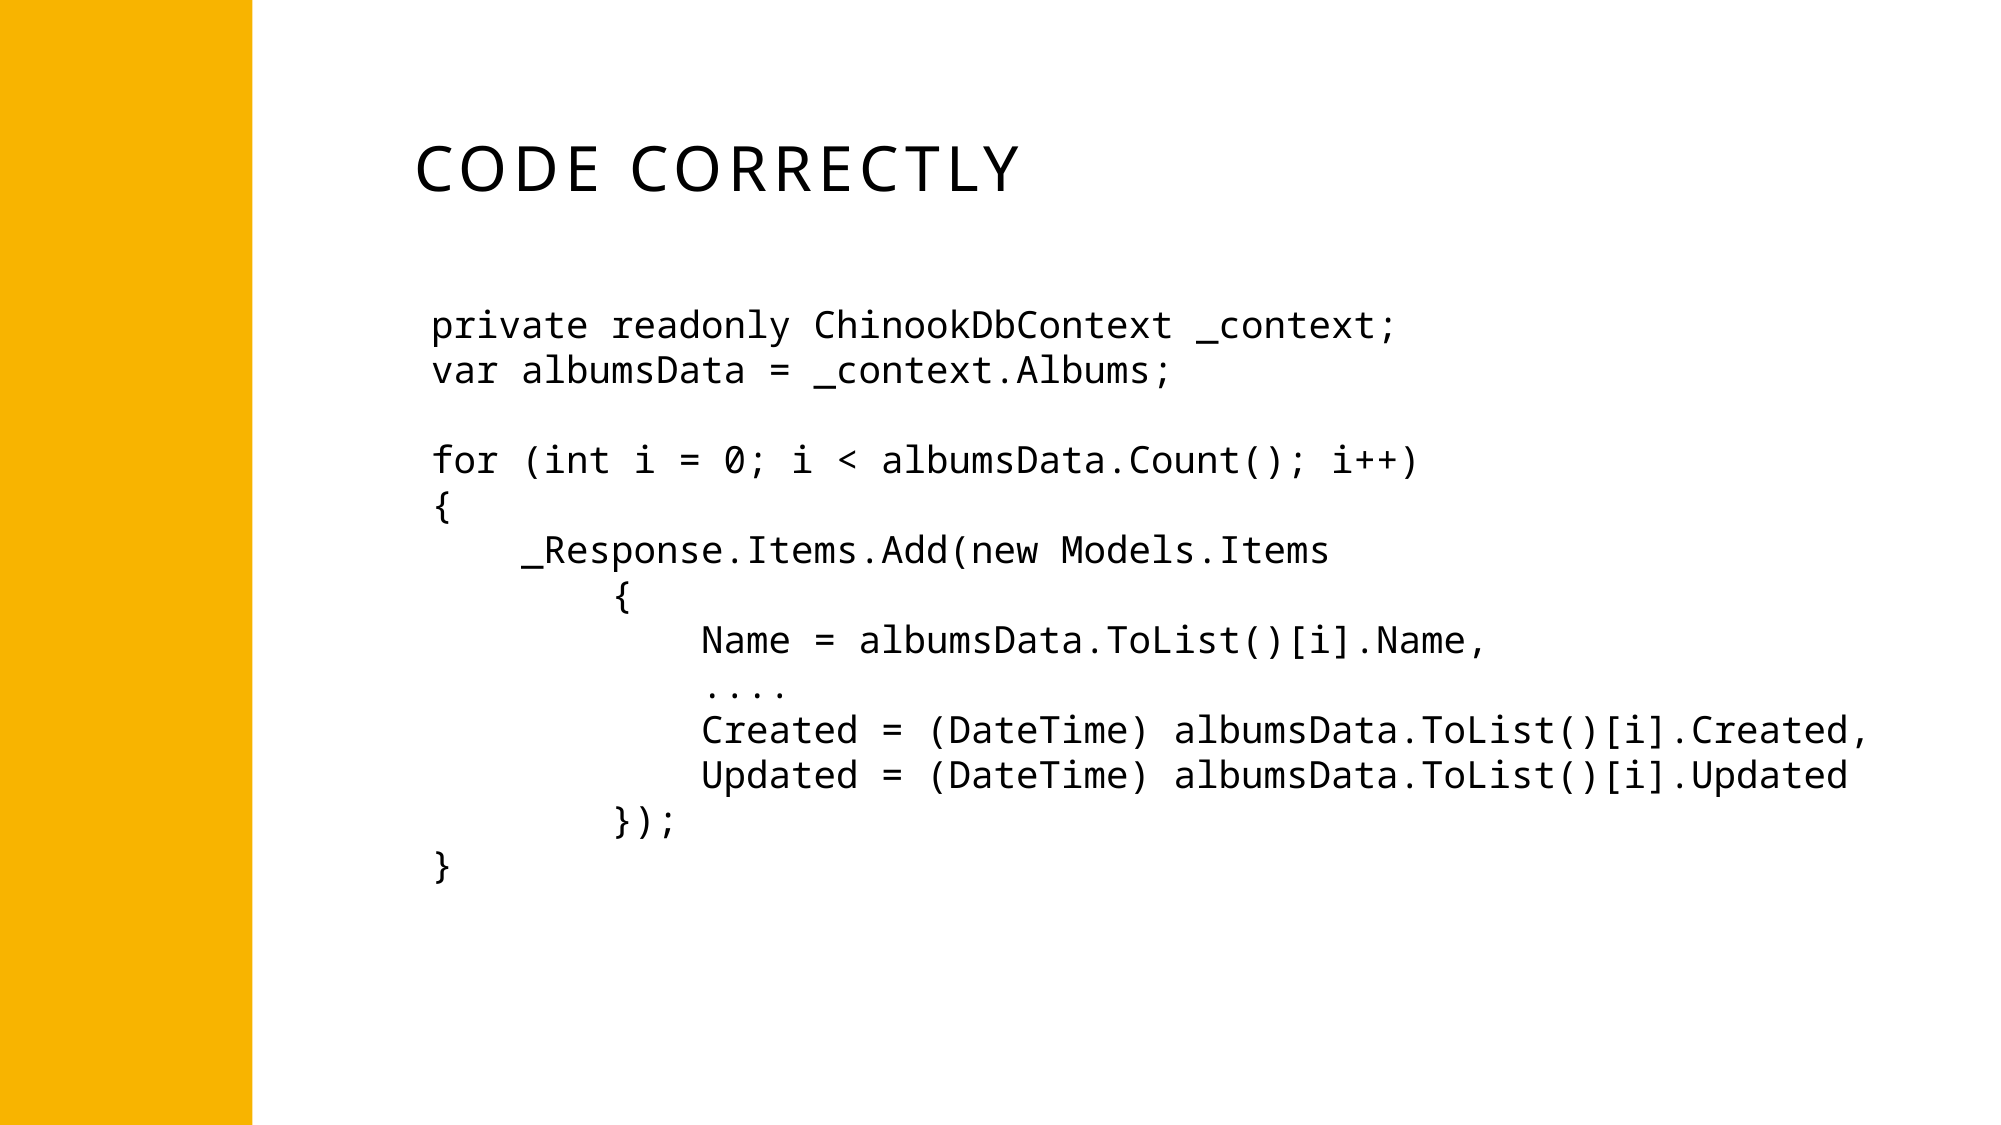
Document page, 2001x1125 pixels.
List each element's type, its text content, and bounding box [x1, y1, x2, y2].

text_box CODE CORRECTLY [399, 121, 1232, 212]
text_box private readonly ChinookDbContext _context; var albumsData = _context.Albums; for (int i = 0; i < albumsData.Count(); i++) { _Response.Items.Add(new Models.Items { Name = albumsData.ToList()[i].Name, .... Created = (DateTime) albumsData.ToList()[i].Created, Updated = (DateTime) albumsData.ToList()[i].Updated }); } [416, 293, 1920, 893]
text_box [0, 0, 253, 1125]
